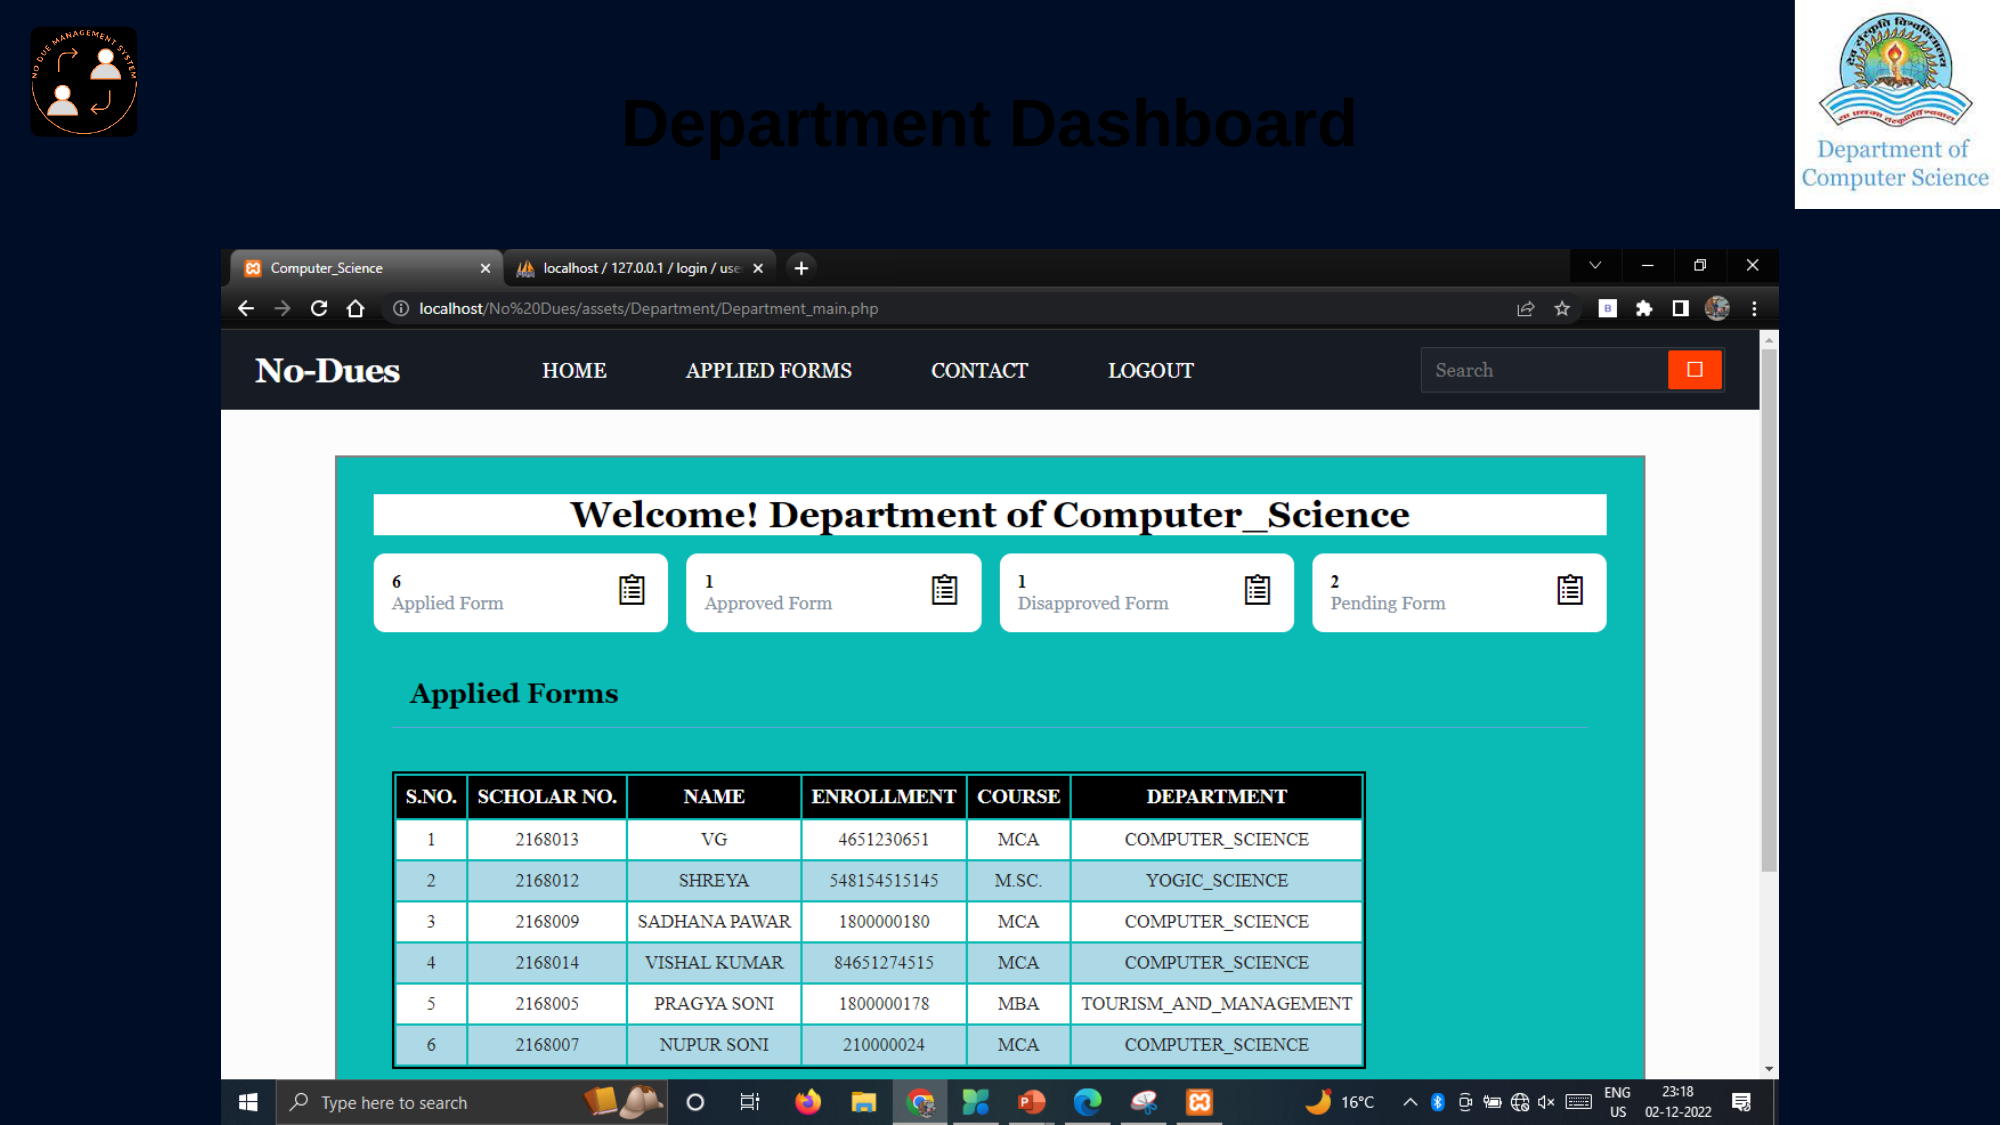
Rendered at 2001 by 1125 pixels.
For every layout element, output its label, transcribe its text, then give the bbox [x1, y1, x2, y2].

picture [1794, 0, 2000, 209]
picture [30, 26, 138, 137]
picture [221, 249, 1779, 1125]
text_box Department Dashboard [606, 72, 1394, 167]
